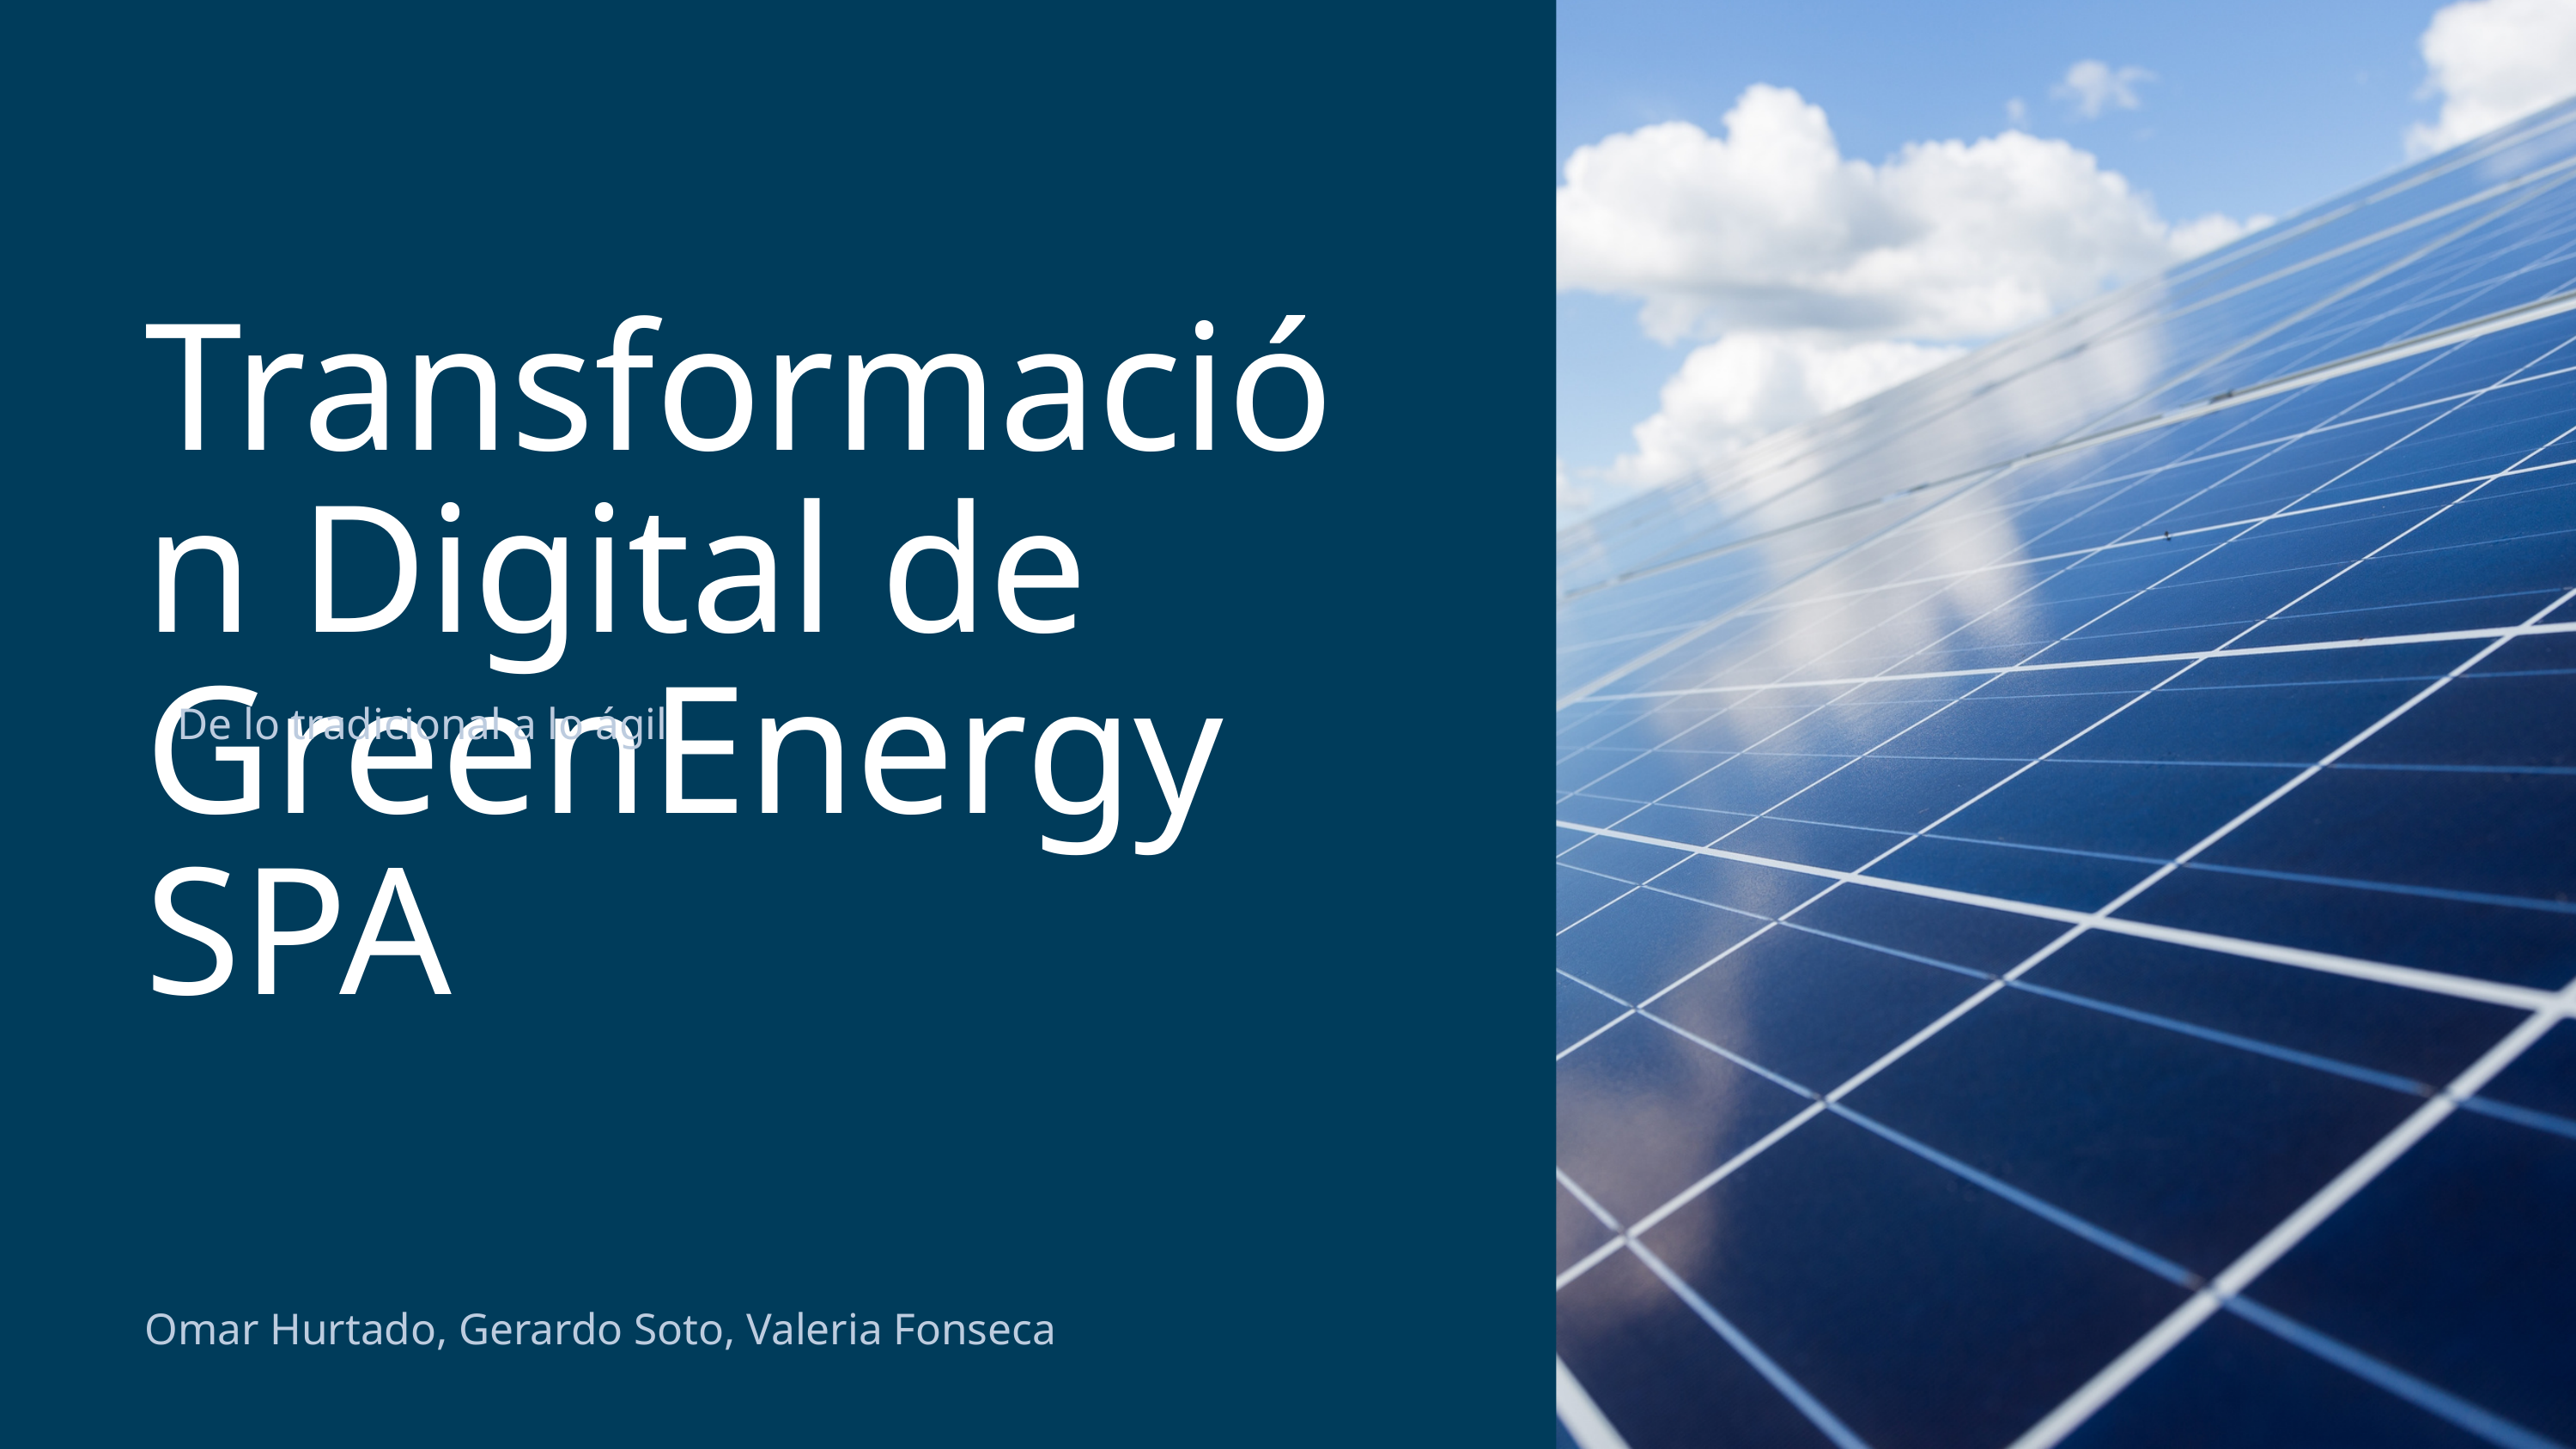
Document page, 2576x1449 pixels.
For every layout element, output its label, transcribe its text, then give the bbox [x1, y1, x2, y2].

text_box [1556, 0, 2576, 1449]
text_box Omar Hurtado, Gerardo Soto, Valeria Fonseca [144, 1308, 1149, 1354]
text_box Transformación Digital de GreenEnergy SPA [144, 304, 1387, 1030]
text_box De lo tradicional a lo ágil [177, 704, 884, 749]
